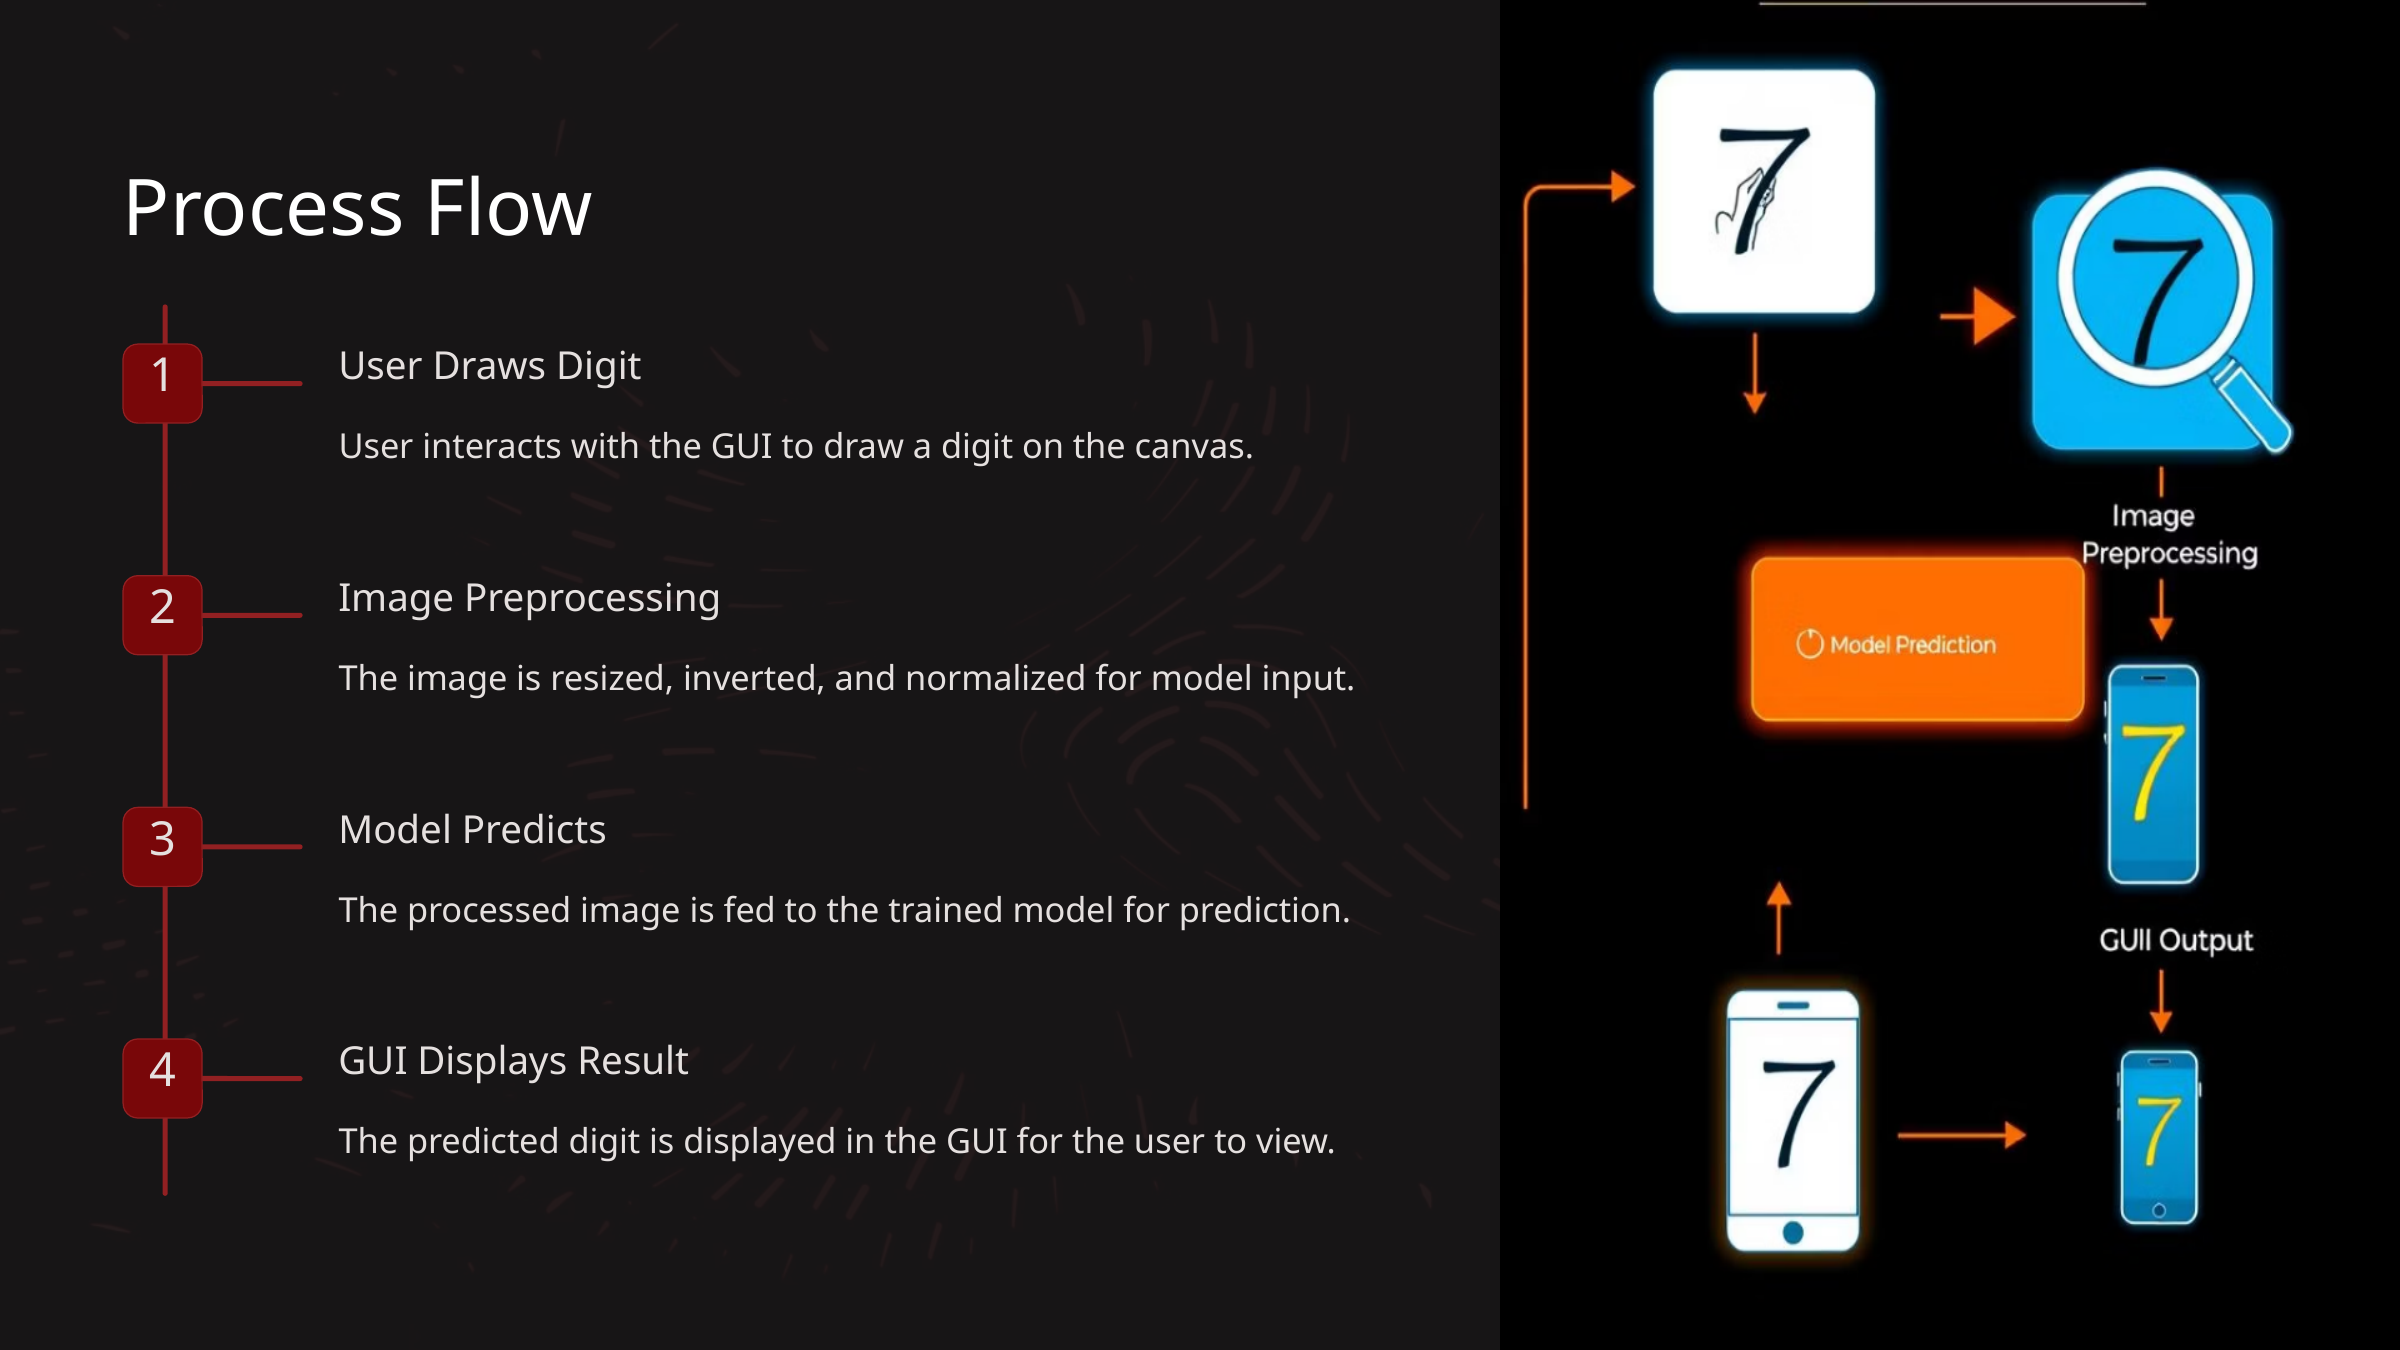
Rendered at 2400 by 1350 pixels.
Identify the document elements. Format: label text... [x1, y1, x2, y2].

text_box Image Preprocessing [338, 571, 730, 621]
text_box Process Flow [123, 154, 905, 252]
text_box 3 [139, 817, 186, 877]
text_box GUI Displays Result [338, 1034, 730, 1084]
picture [1499, 0, 2400, 1350]
text_box [203, 844, 303, 850]
text_box 1 [139, 354, 186, 413]
text_box [123, 1038, 203, 1119]
text_box The processed image is fed to the trained model for prediction. [338, 872, 1377, 930]
text_box [203, 1075, 303, 1082]
text_box [123, 344, 203, 424]
text_box Model Predicts [338, 802, 730, 852]
text_box [203, 381, 303, 387]
text_box User Draws Digit [338, 339, 730, 389]
text_box The predicted digit is displayed in the GUI for the user to view. [338, 1104, 1377, 1161]
text_box The image is resized, inverted, and normalized for model input. [338, 641, 1377, 698]
text_box [162, 655, 168, 807]
text_box 2 [139, 585, 186, 645]
text_box [203, 612, 303, 618]
text_box [162, 424, 168, 575]
text_box [162, 304, 168, 344]
text_box [162, 887, 168, 1038]
text_box User interacts with the GUI to draw a digit on the canvas. [338, 409, 1377, 466]
text_box [123, 807, 203, 887]
text_box 4 [139, 1049, 186, 1108]
text_box [123, 575, 203, 655]
text_box [162, 1118, 168, 1196]
